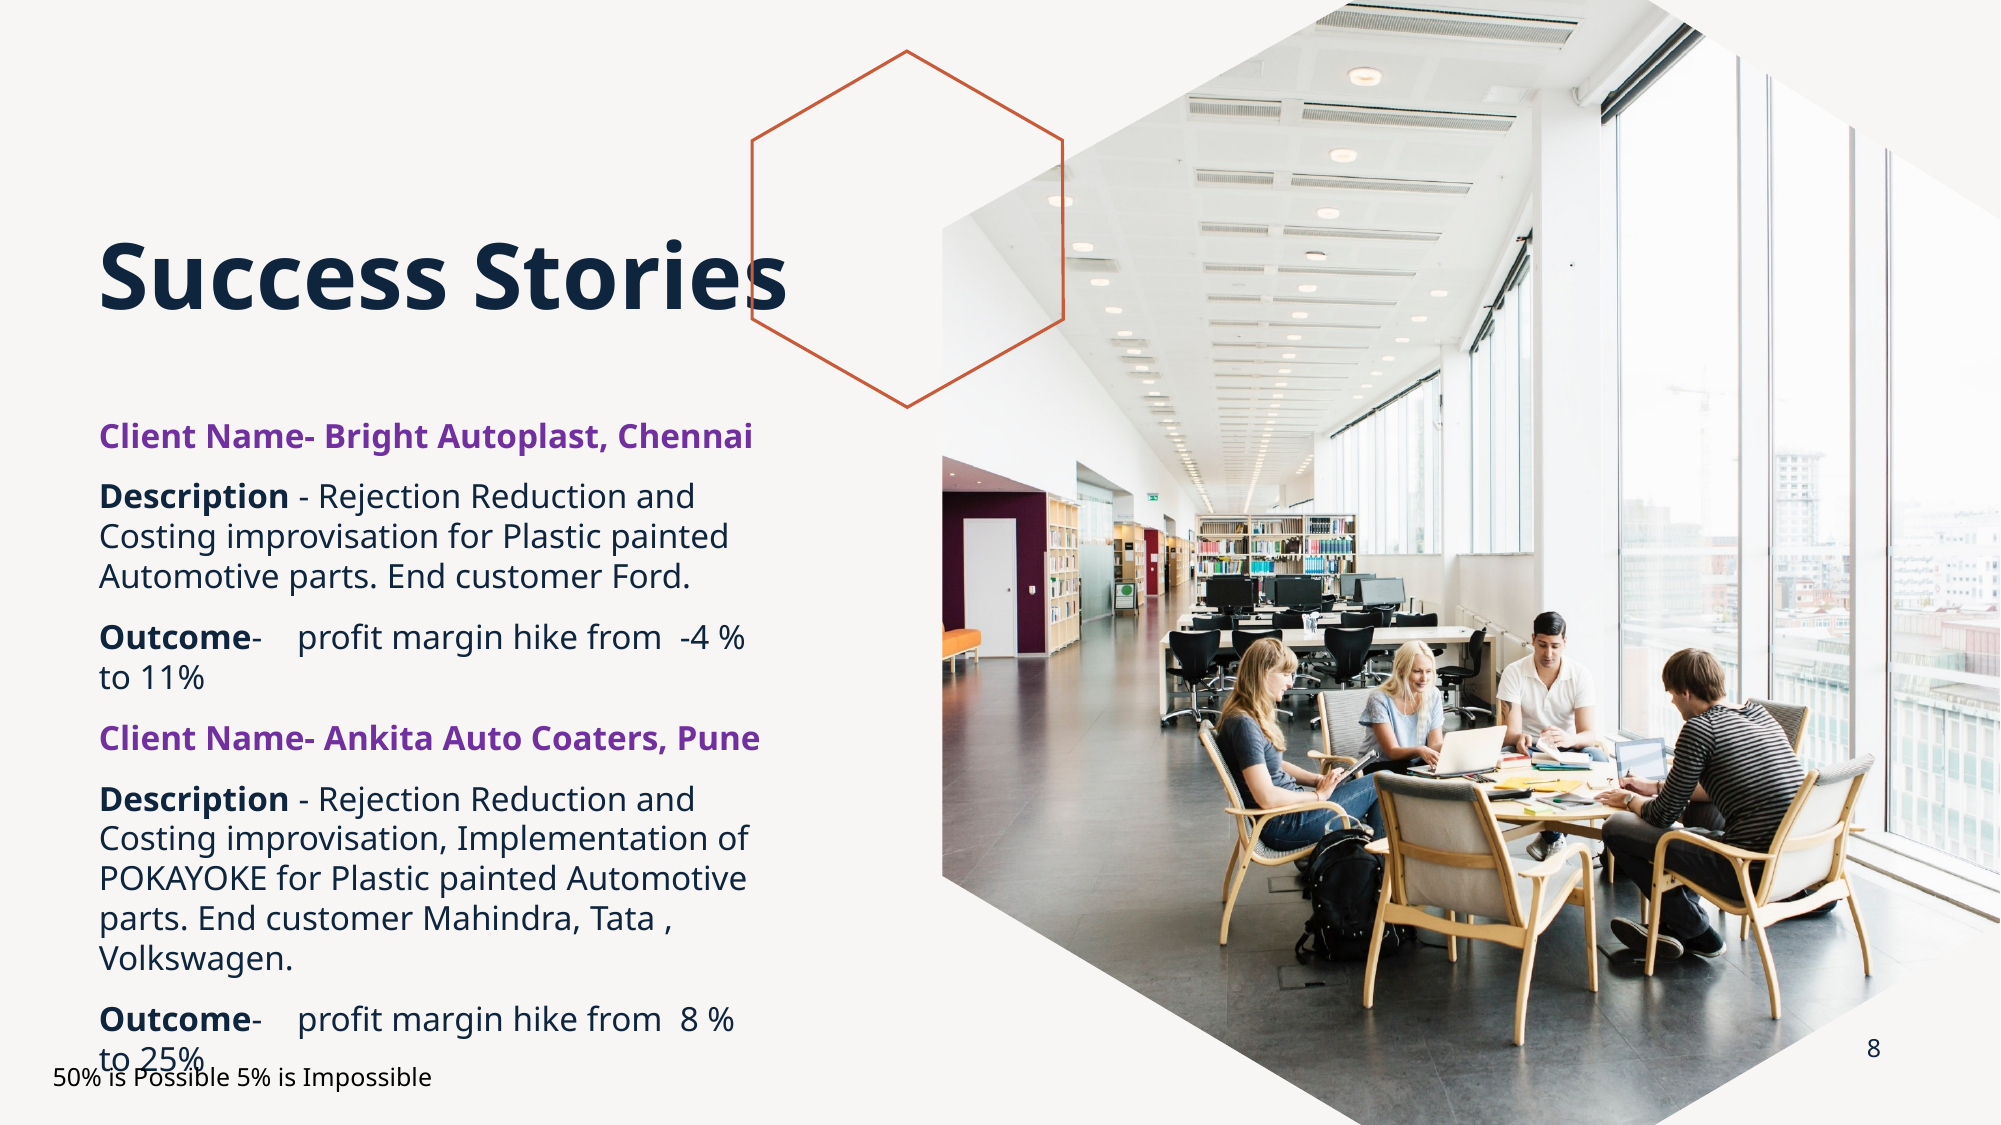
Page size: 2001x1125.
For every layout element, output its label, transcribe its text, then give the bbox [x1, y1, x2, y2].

picture [942, 0, 2000, 1125]
list Client Name- Bright Autoplast, Chennai Description - Rejection Reduction and Costing improvisation for Plastic painted Automotive parts. End customer Ford. Outcome- profit margin hike from -4 % to 11% Client Name- Ankita Auto Coaters, Pune Description - Rejection Reduction and Costing improvisation, Implementation of POKAYOKE for Plastic painted Automotive parts. End customer Mahindra, Tata , Volkswagen. Outcome- profit margin hike from 8 % to 25% [83, 407, 783, 1055]
title Success Stories [83, 171, 875, 390]
text_box 50% is Possible 5% is Impossible [37, 1054, 713, 1115]
text_box [752, 51, 942, 408]
